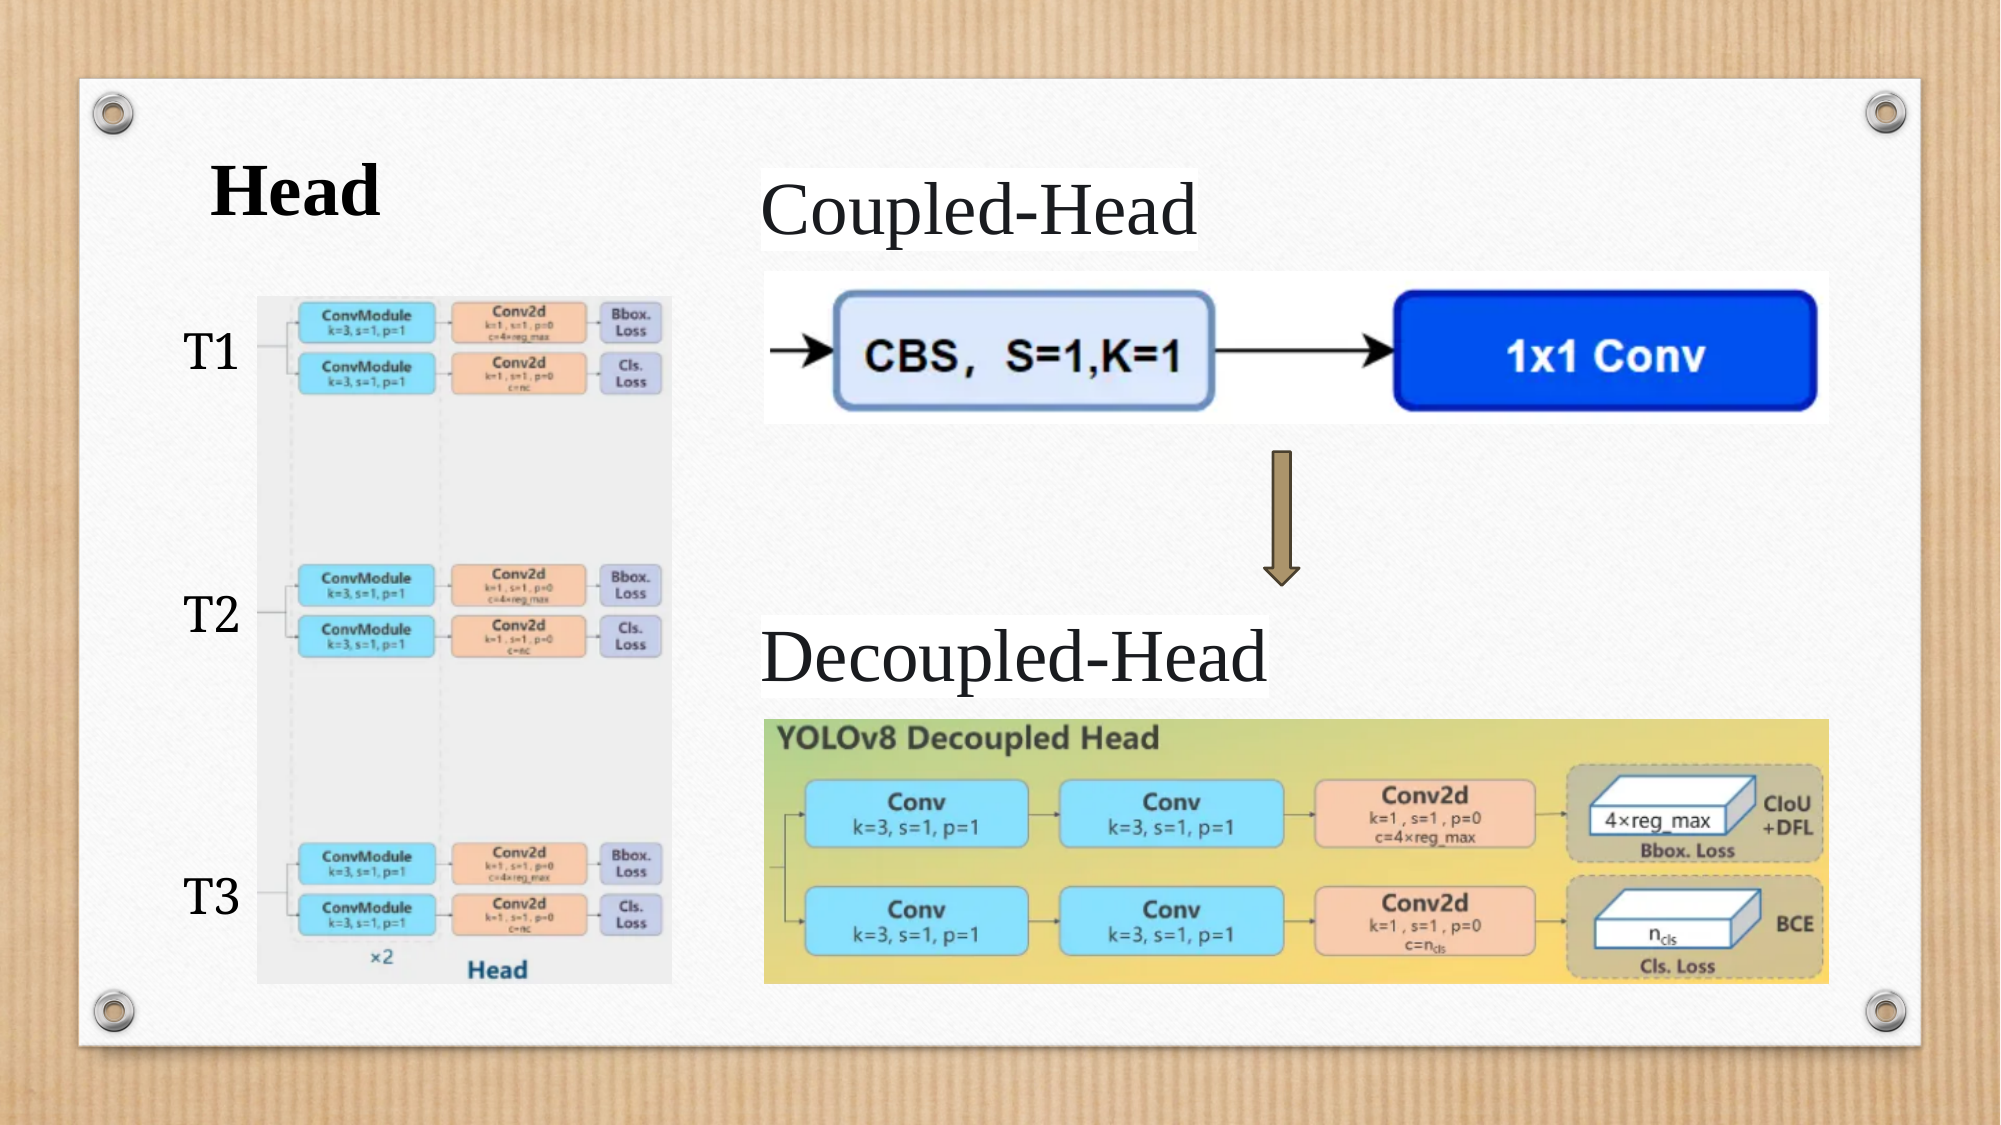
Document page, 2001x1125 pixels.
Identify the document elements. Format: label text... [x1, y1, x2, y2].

text_box Decoupled-Head [746, 599, 1355, 705]
text_box Head [196, 133, 475, 239]
picture [0, 0, 2001, 1125]
text_box [1263, 450, 1301, 587]
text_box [168, 296, 672, 984]
text_box Coupled-Head [746, 151, 1282, 257]
